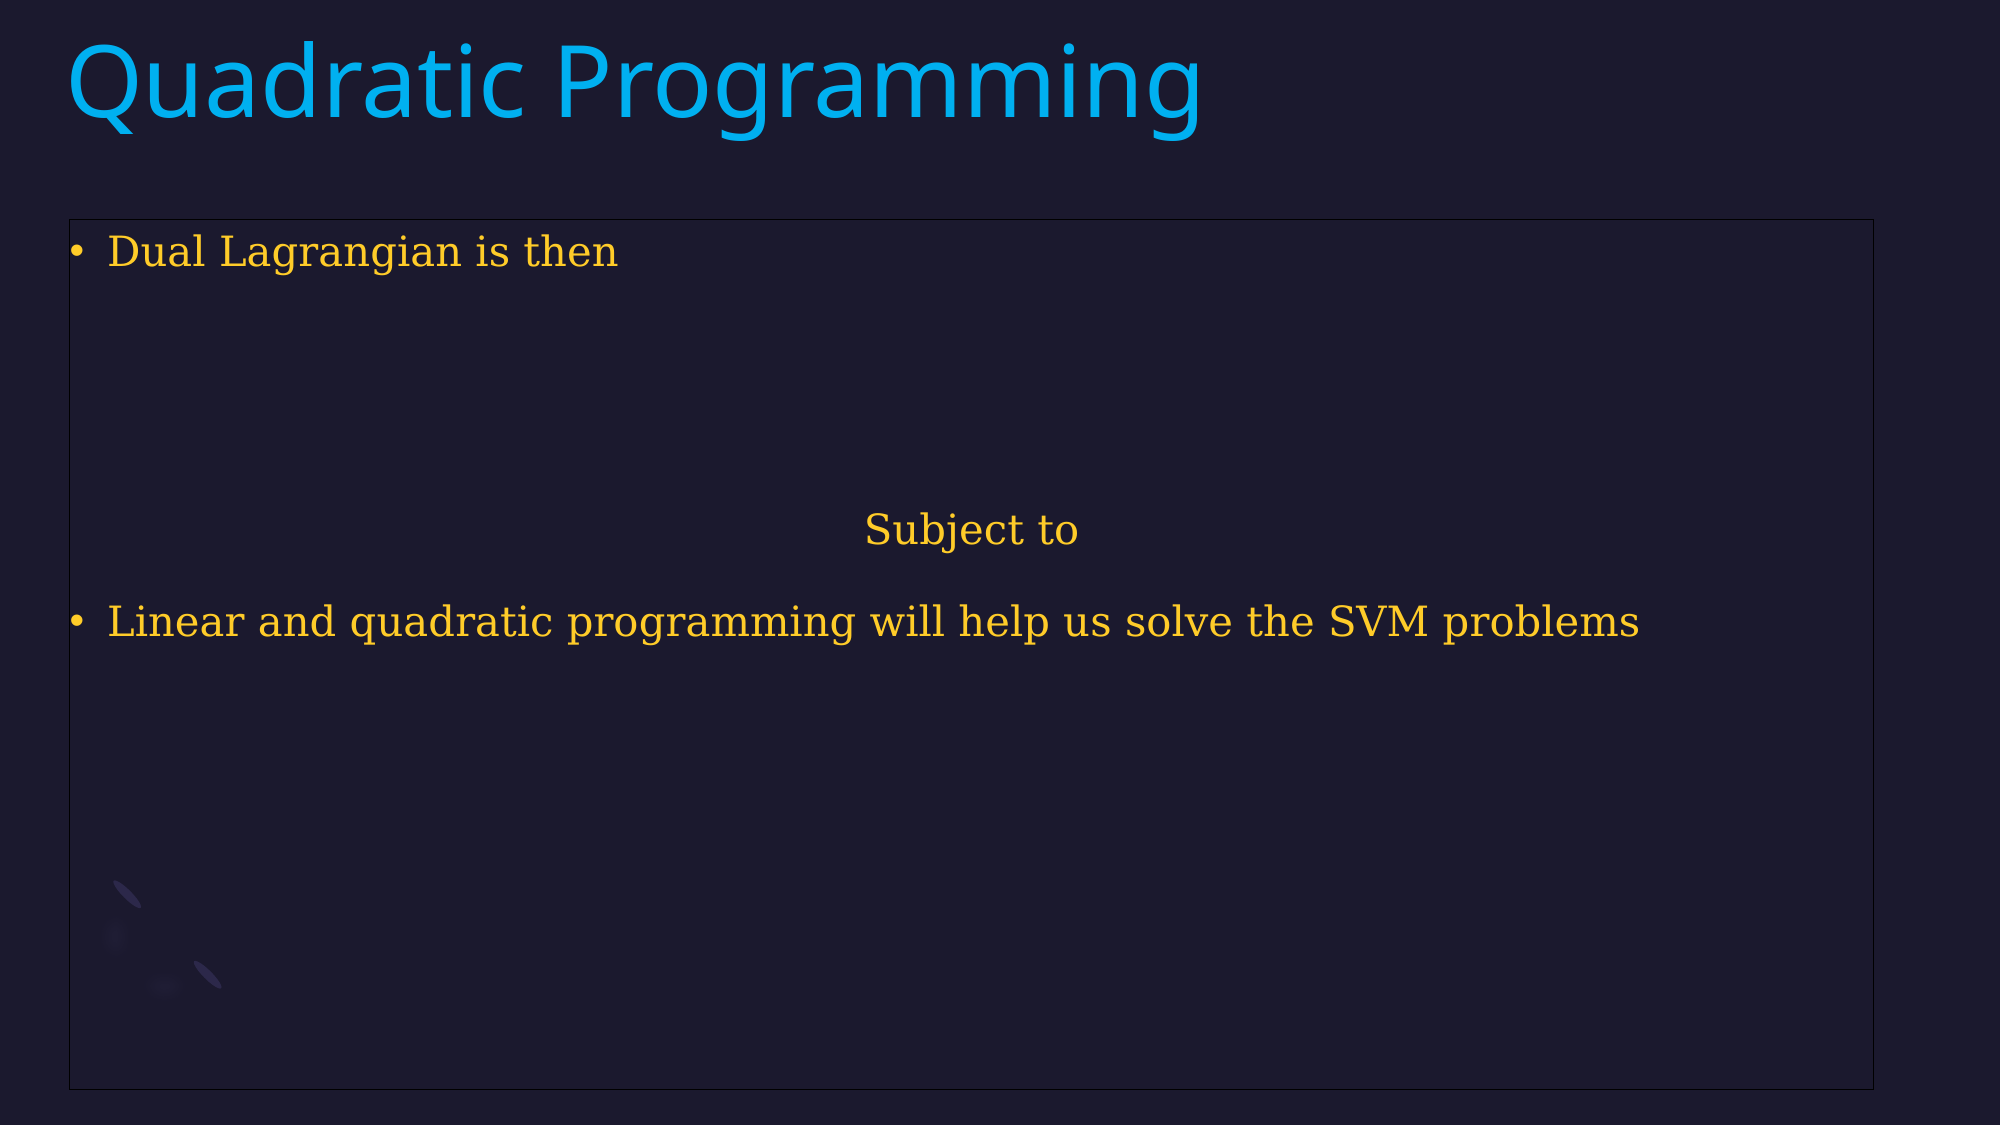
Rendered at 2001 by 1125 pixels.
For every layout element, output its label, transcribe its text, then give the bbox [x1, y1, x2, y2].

title Quadratic Programming [65, 31, 1879, 193]
